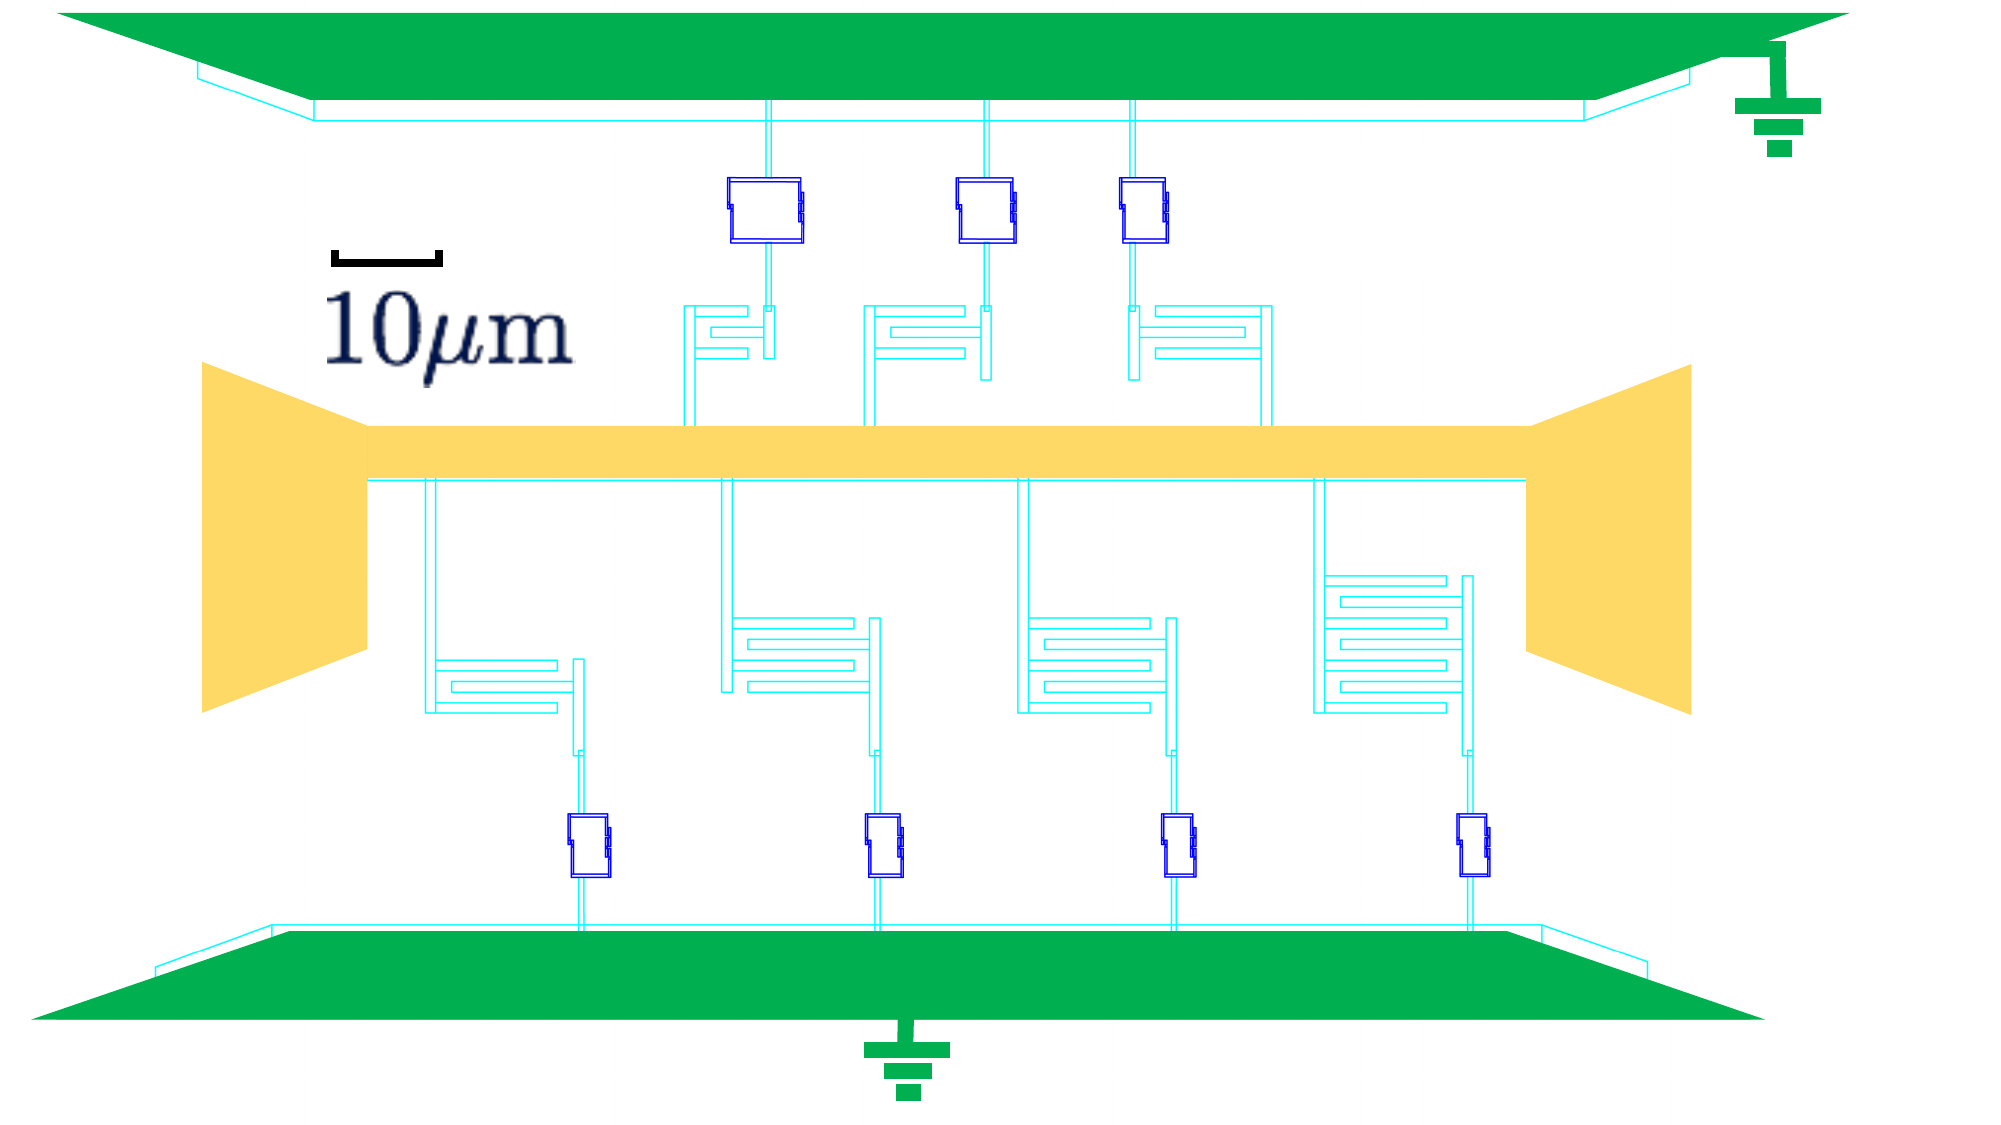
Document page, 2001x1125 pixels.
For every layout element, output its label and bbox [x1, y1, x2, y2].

text_box [864, 995, 951, 1051]
text_box [1734, 51, 1821, 107]
picture [56, 0, 1796, 1125]
text_box [30, 1009, 56, 1021]
text_box [1796, 11, 1851, 33]
